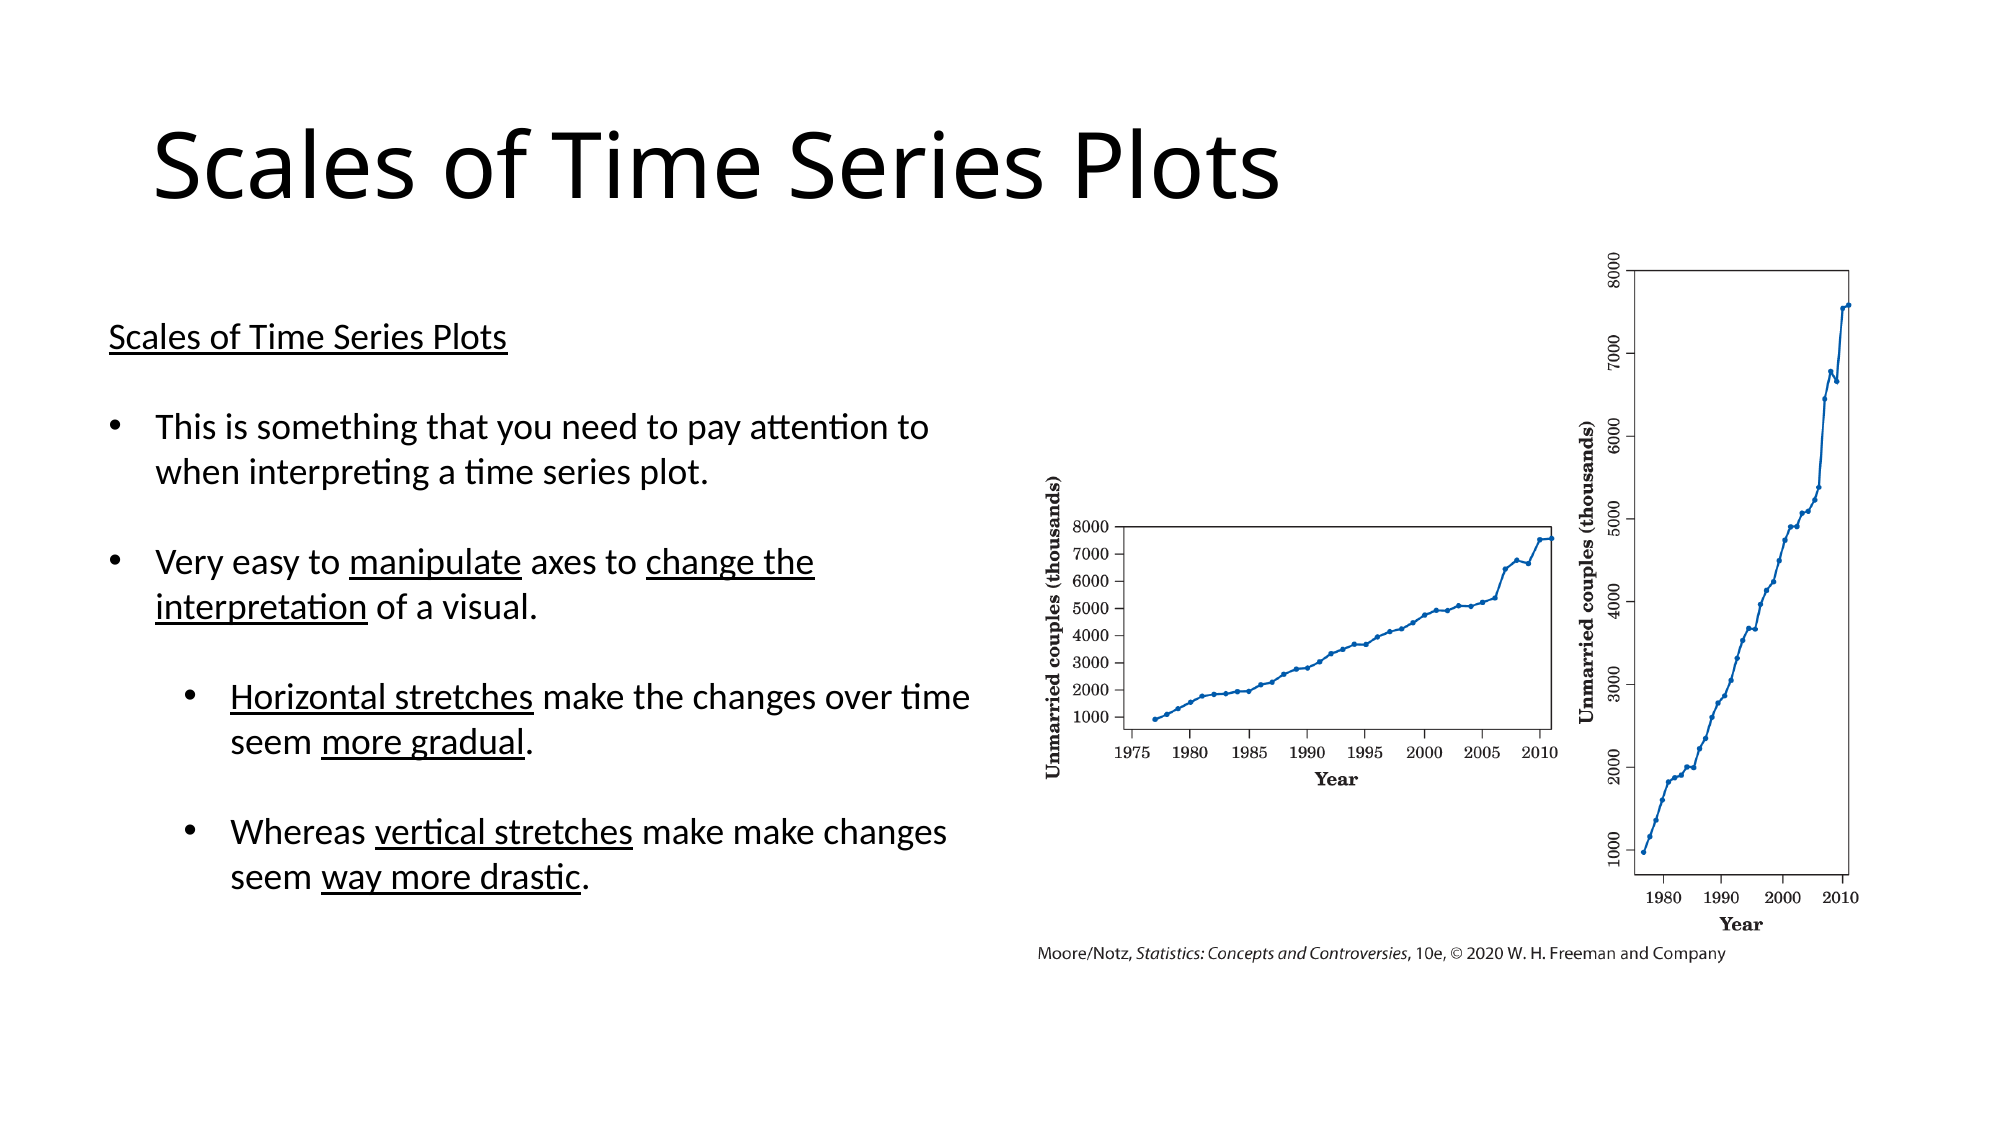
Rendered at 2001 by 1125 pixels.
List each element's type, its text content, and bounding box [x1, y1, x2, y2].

text_box Scales of Time Series Plots This is something that you need to pay attention to when interpreting a time series plot. Very easy to manipulate axes to change the interpretation of a visual. Horizontal stretches make the changes over time seem more gradual. Whereas vertical stretches make make changes seem way more drastic. [93, 304, 999, 905]
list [999, 250, 1907, 965]
title Scales of Time Series Plots [137, 59, 1863, 278]
